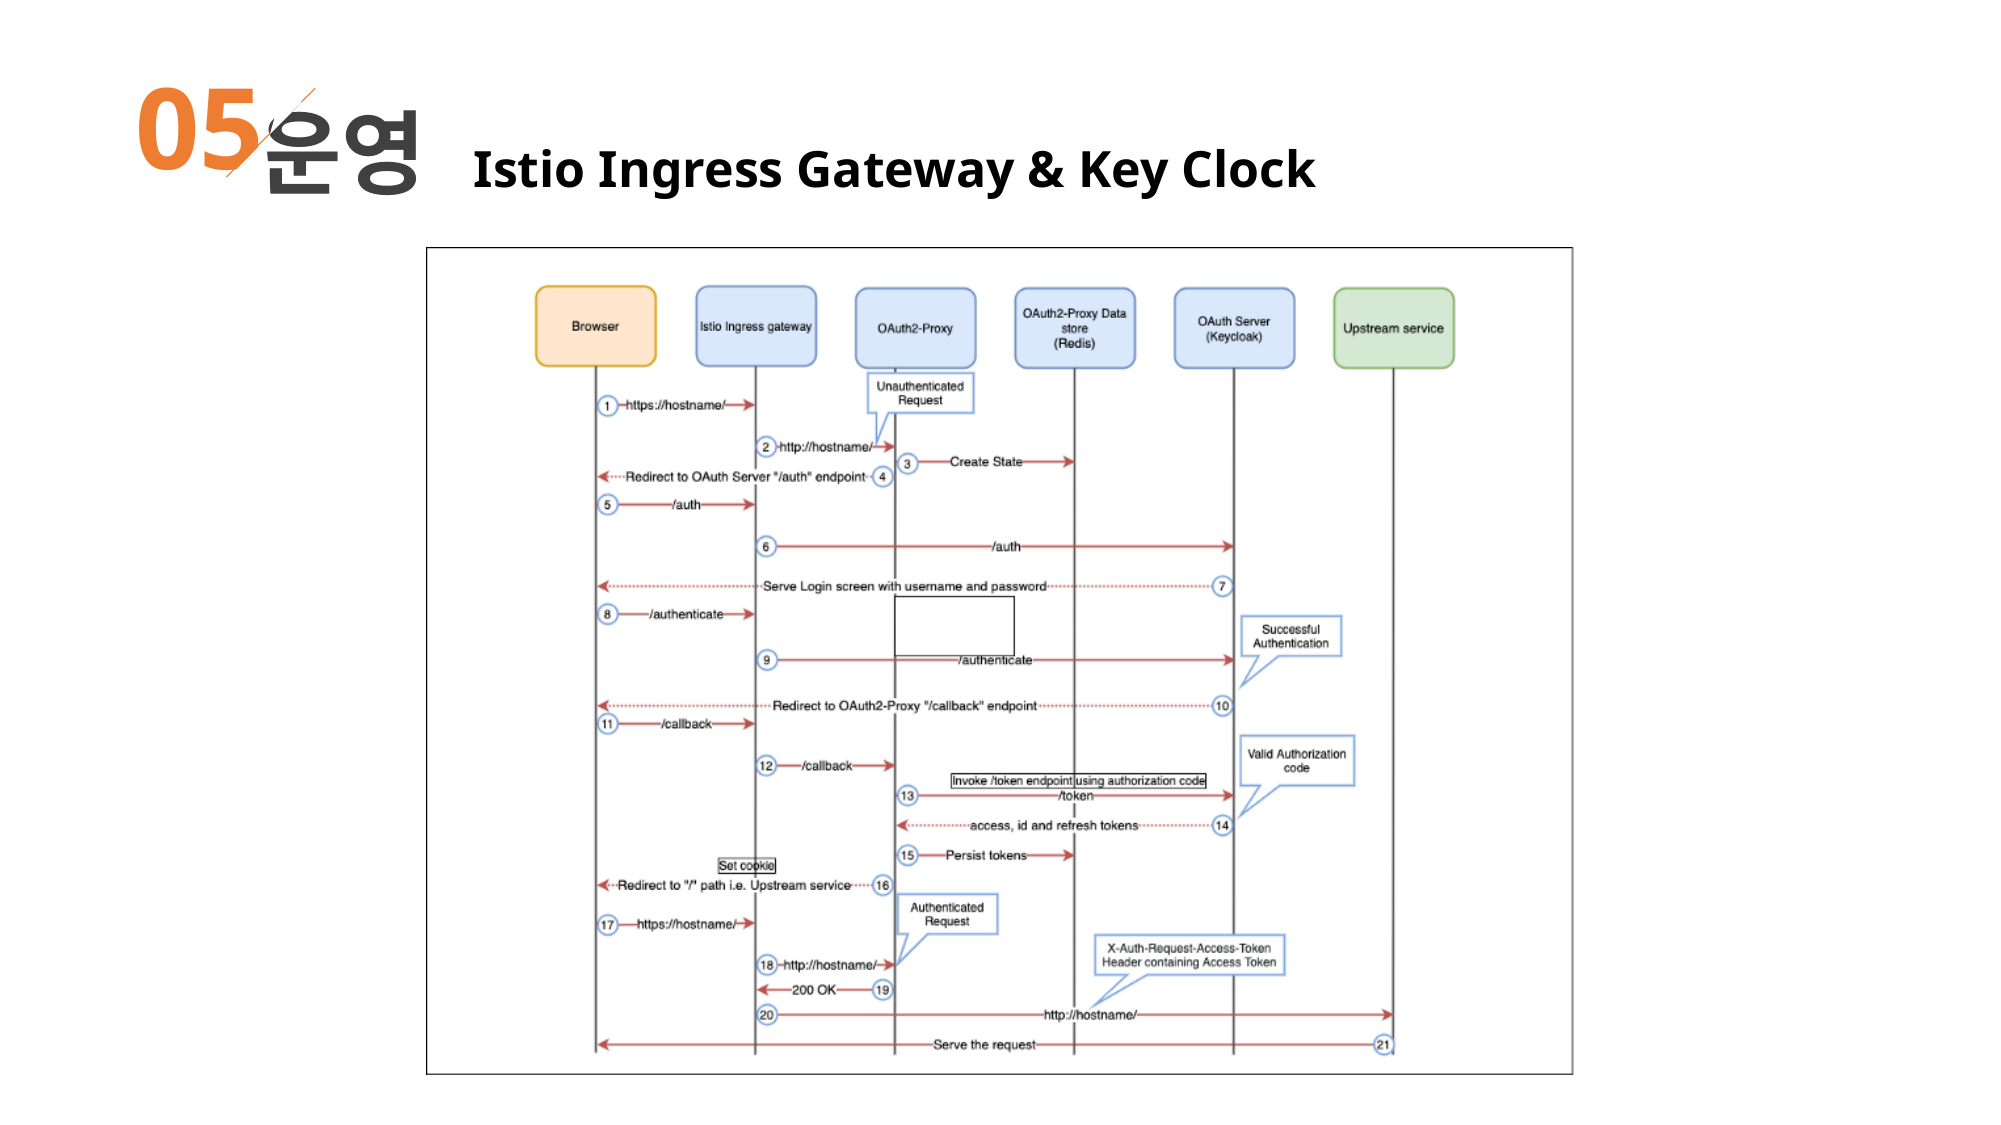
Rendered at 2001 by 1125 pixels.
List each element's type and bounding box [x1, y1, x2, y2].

text_box [119, 49, 1327, 215]
picture [426, 247, 1574, 1075]
